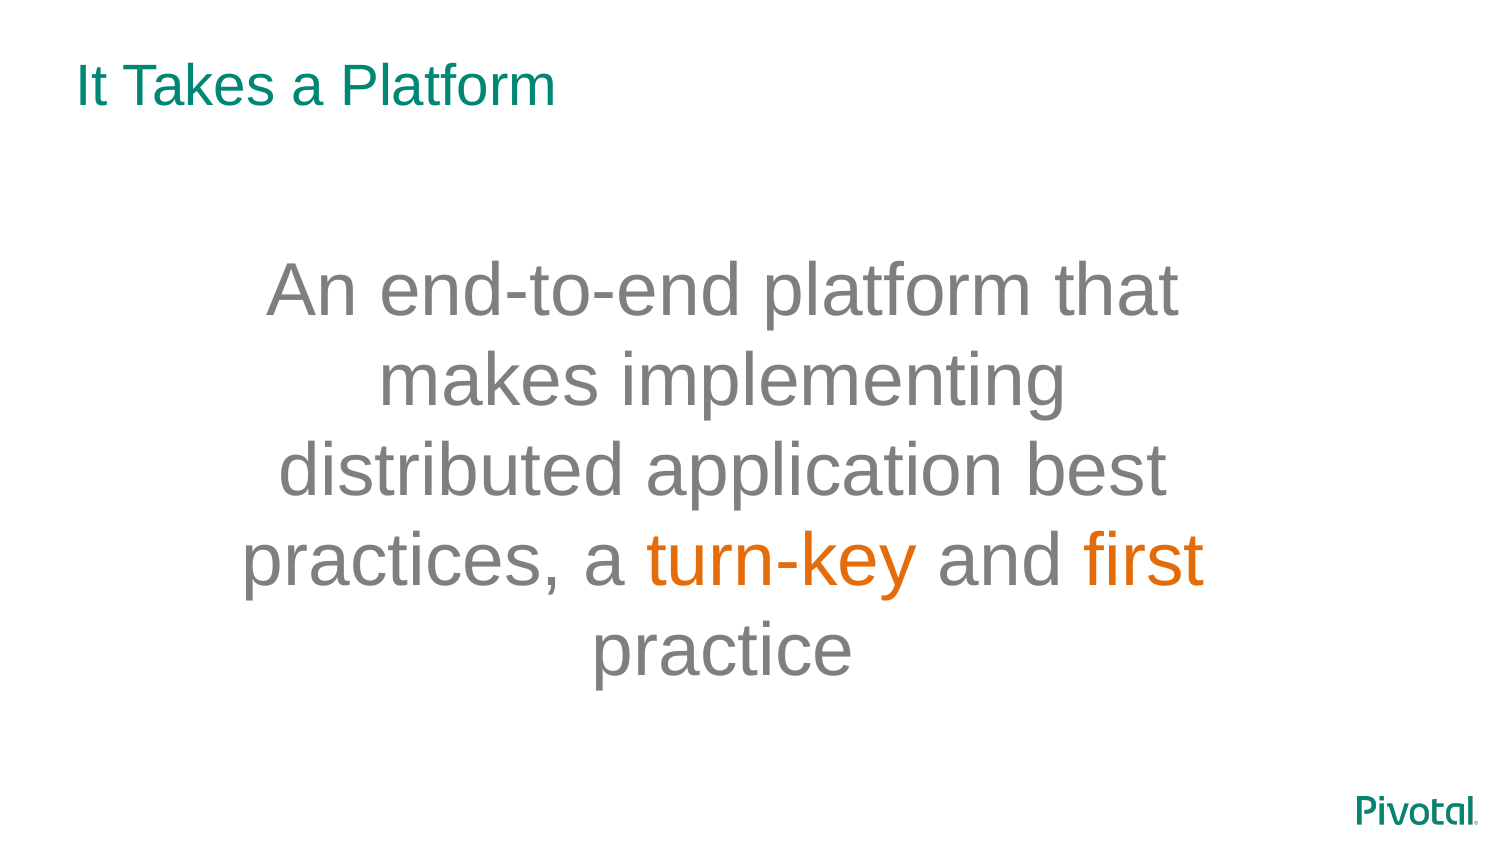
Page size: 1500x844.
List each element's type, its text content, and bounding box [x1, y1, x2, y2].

text_box An end-to-end platform that makes implementing distributed application best practices, a turn-key and first practice [190, 232, 1257, 612]
title It Takes a Platform [60, 40, 1440, 116]
picture [1357, 796, 1478, 825]
